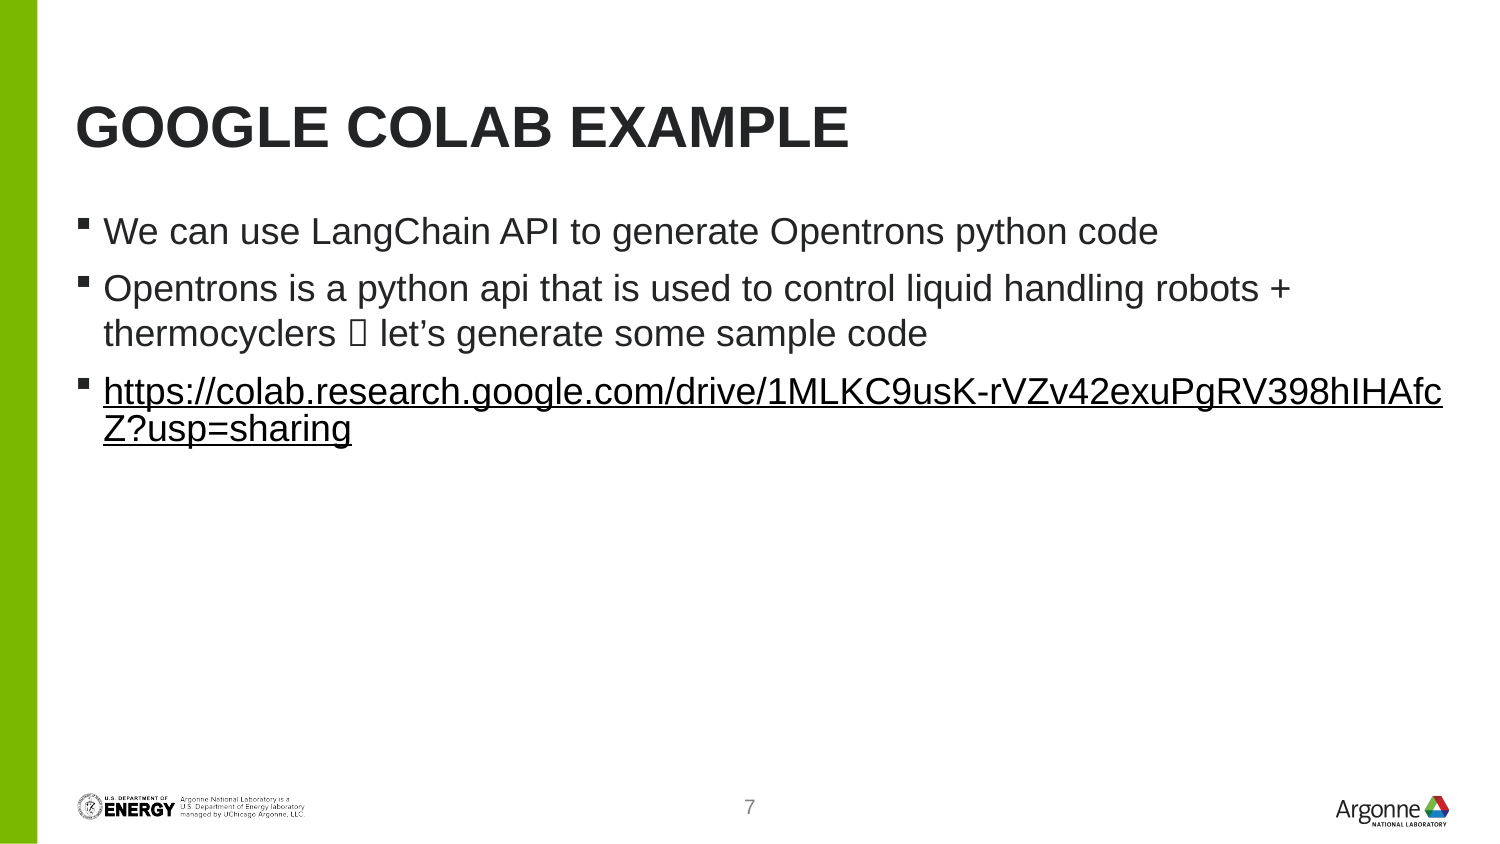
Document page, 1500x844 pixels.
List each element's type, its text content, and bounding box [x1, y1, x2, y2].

slide_number 7 [712, 796, 788, 819]
list We can use LangChain API to generate Opentrons python code Opentrons is a python api that is used to control liquid handling robots + thermocyclers  let’s generate some sample code https://colab.research.google.com/drive/1MLKC9usK-rVZv42exuPgRV398hIHAfcZ?usp=sharing [75, 206, 1449, 751]
title GOOGLE colab example [75, 58, 1449, 161]
picture [75, 791, 308, 822]
picture [1330, 787, 1458, 834]
